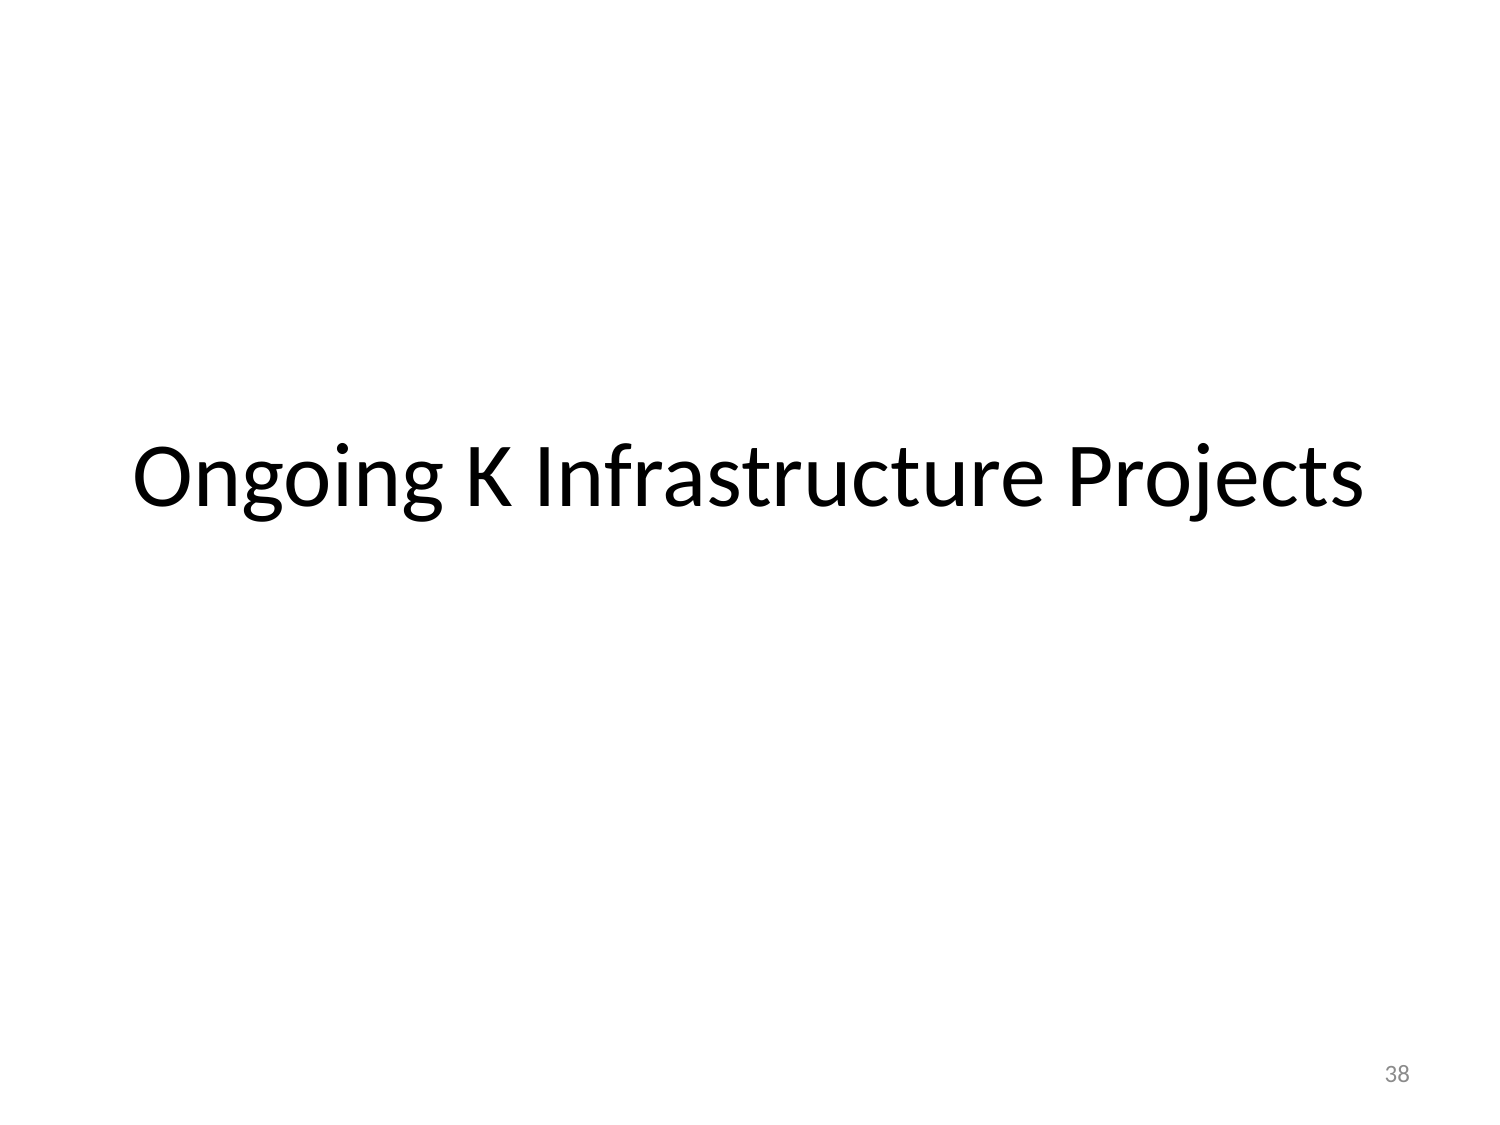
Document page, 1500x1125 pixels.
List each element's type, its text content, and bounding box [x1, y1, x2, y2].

title Ongoing K Infrastructure Projects [112, 349, 1388, 591]
slide_number 38 [1074, 1042, 1425, 1103]
